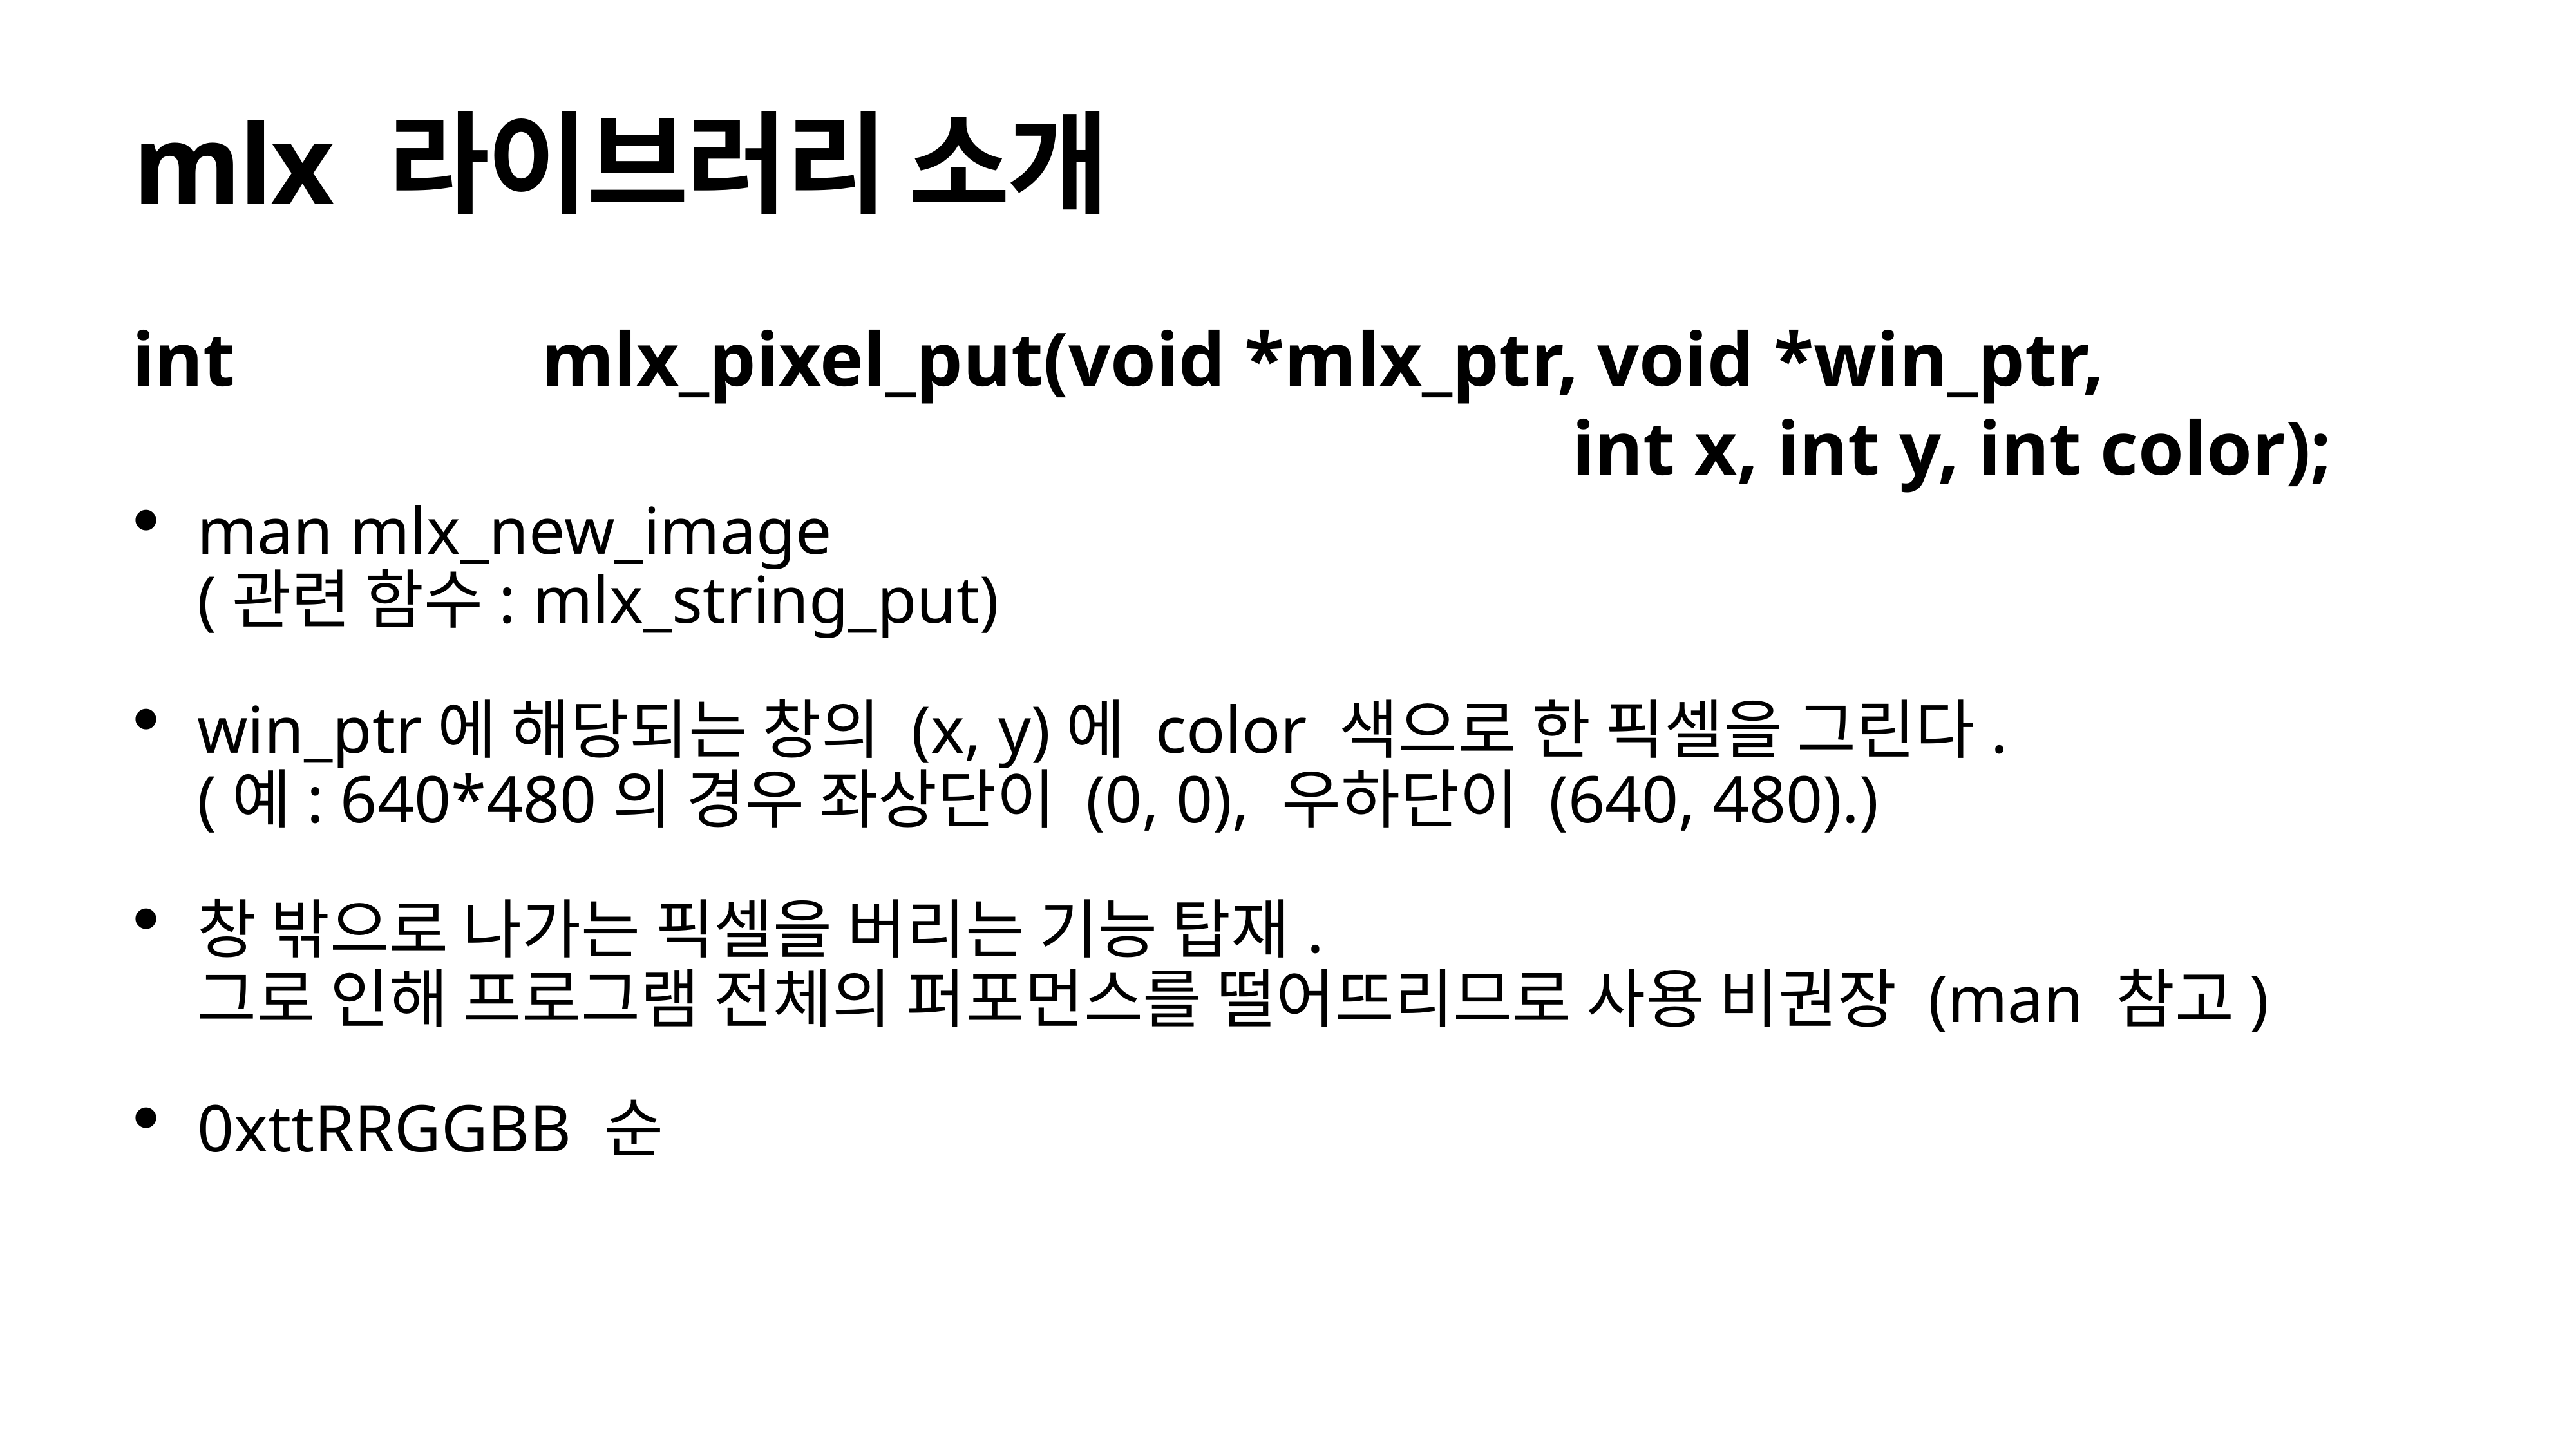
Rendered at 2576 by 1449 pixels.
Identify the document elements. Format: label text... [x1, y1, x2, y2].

list man mlx_new_image (관련 함수: mlx_string_put) win_ptr에 해당되는 창의 (x, y)에 color 색으로 한 픽셀을 그린다. (예: 640*480의 경우 좌상단이 (0, 0), 우하단이 (640, 480).) 창 밖으로 나가는 픽셀을 버리는 기능 탑재. 그로 인해 프로그램 전체의 퍼포먼스를 떨어뜨리므로 사용 비권장 (man 참고) 0xttRRGGBB 순 [127, 492, 2449, 1321]
title mlx 라이브러리 소개 [127, 113, 2449, 266]
list int mlx_pixel_put(void *mlx_ptr, void *win_ptr, int x, int y, int color); [127, 307, 2449, 492]
